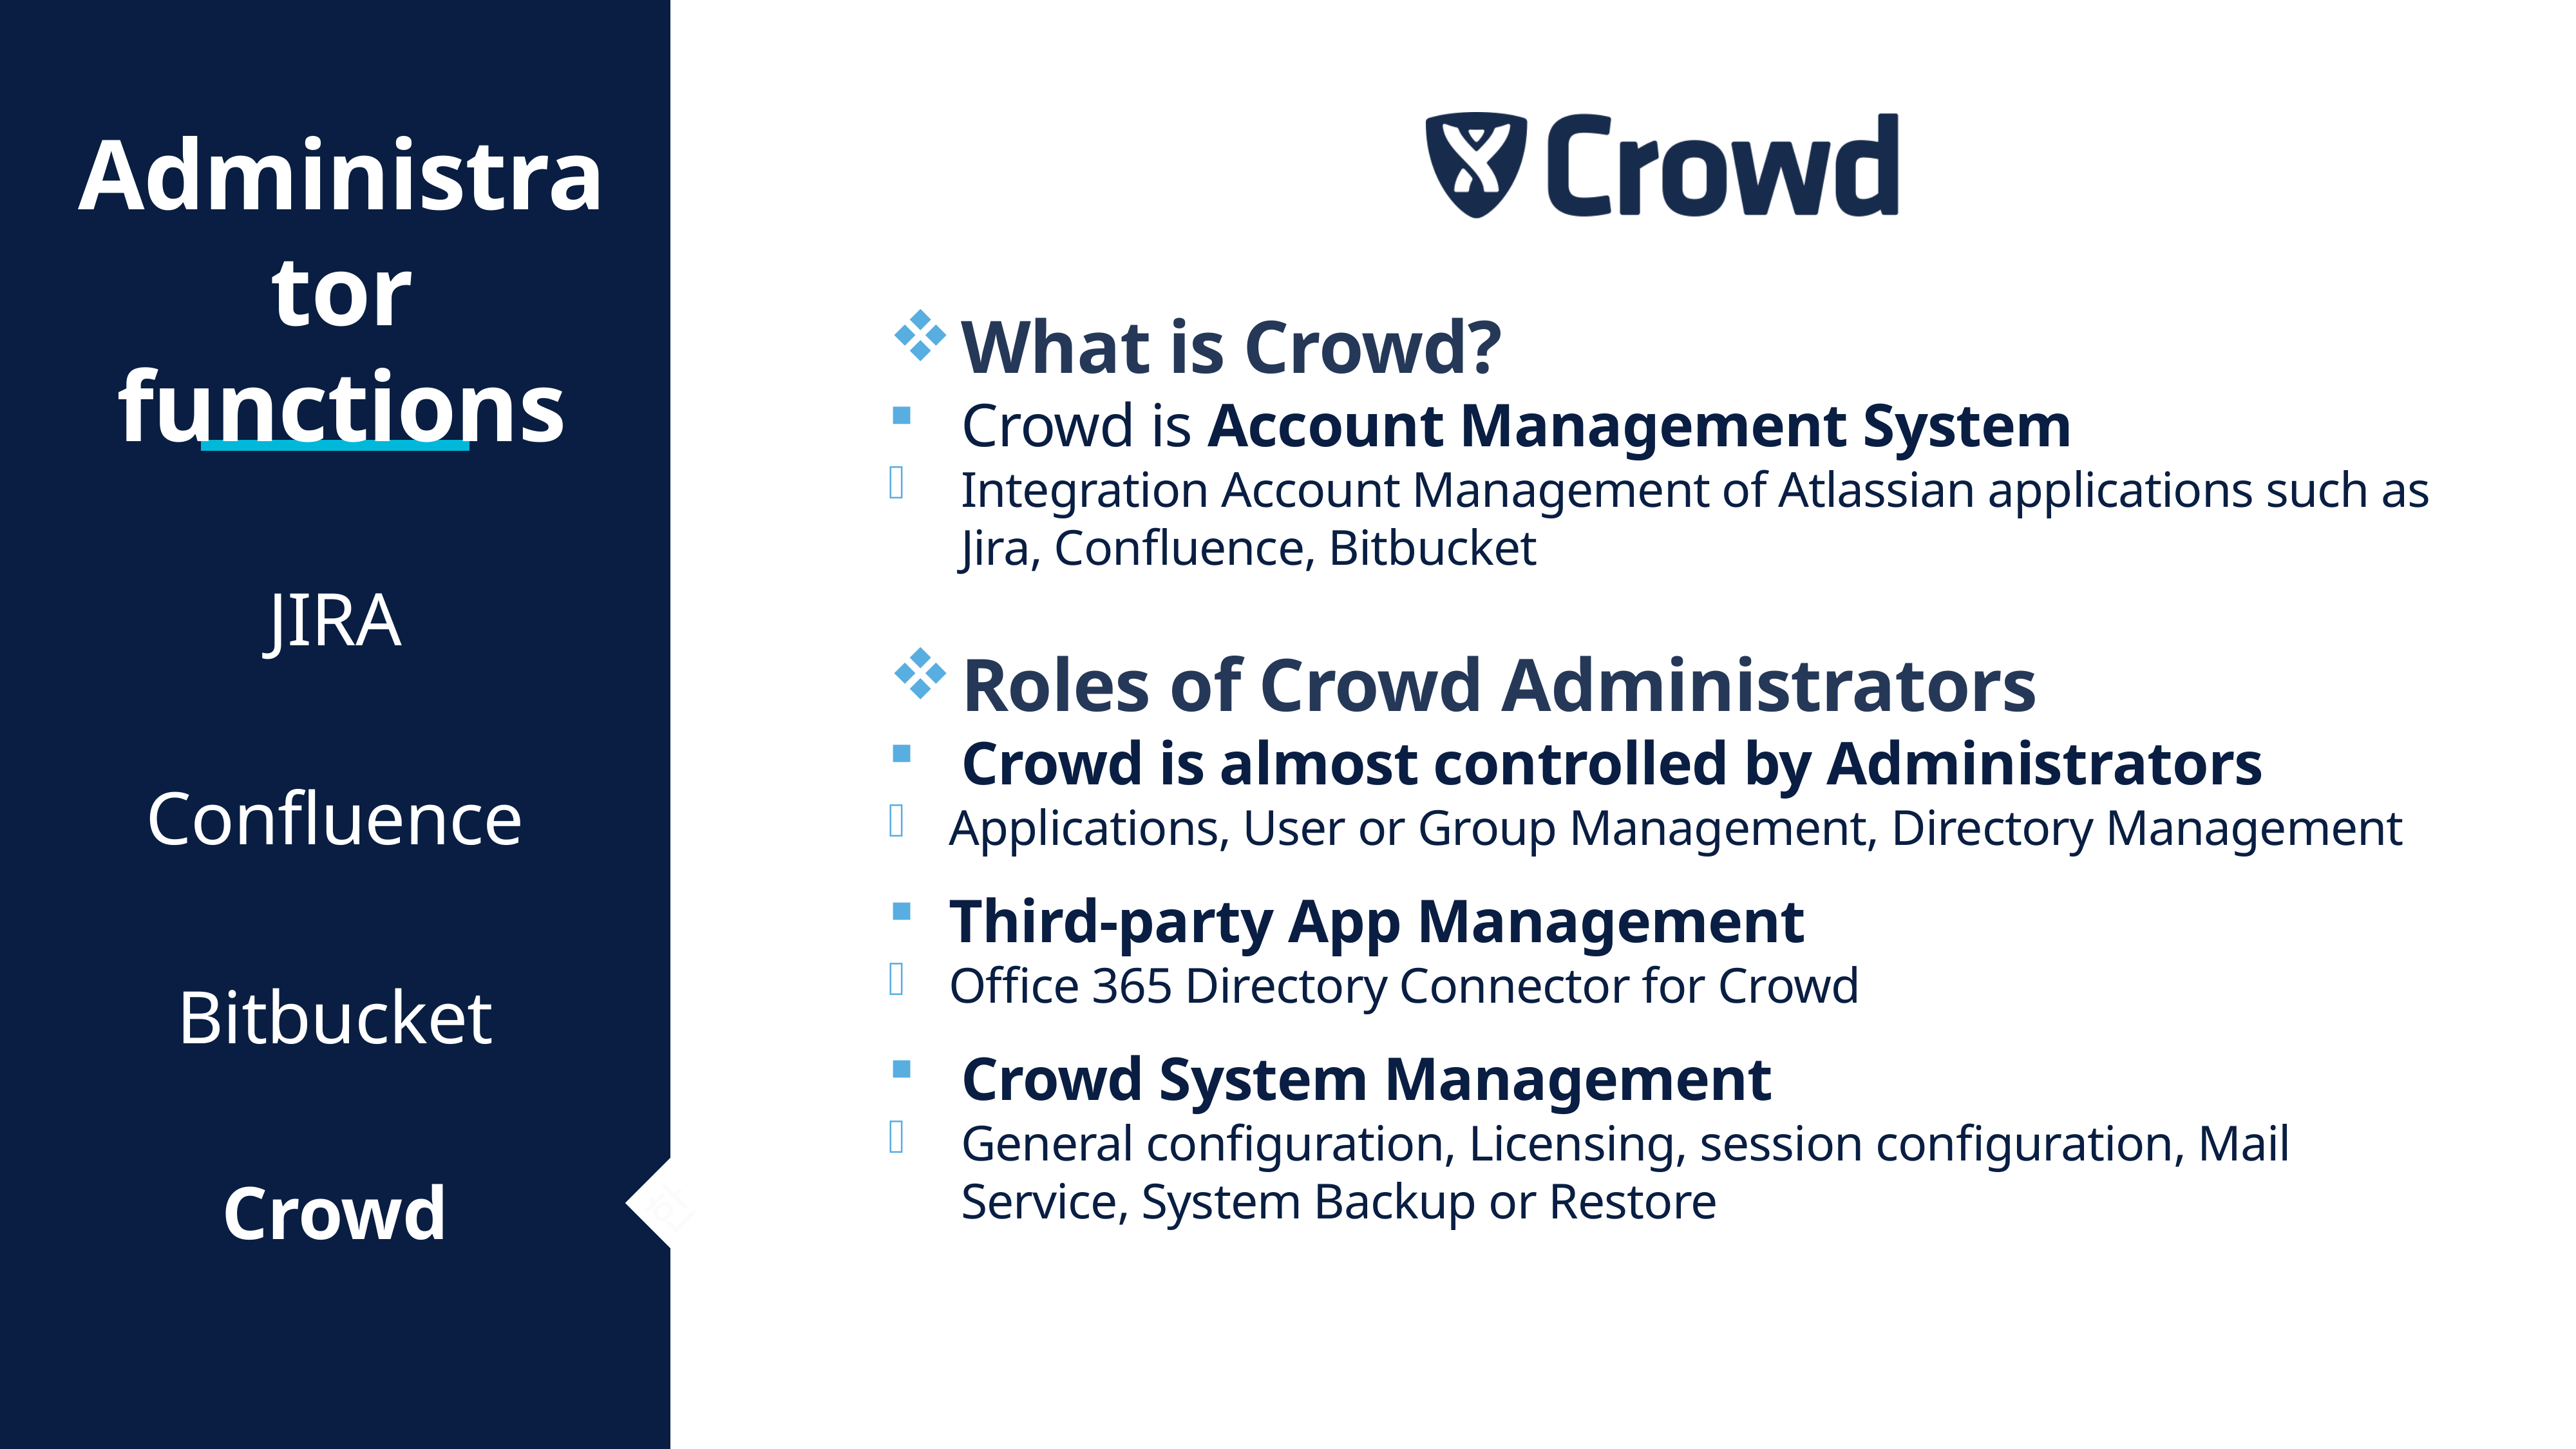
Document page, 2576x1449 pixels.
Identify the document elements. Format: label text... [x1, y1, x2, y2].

text_box Crowd [83, 1159, 587, 1262]
list Confluence [100, 764, 571, 869]
picture [1426, 112, 1899, 219]
text_box Bitbucket [83, 963, 587, 1066]
list 한 [624, 1152, 725, 1254]
list JIRA [100, 565, 571, 670]
list Administrator functions [57, 105, 626, 350]
text_box What is Crowd? Crowd is Account Management System Integration Account Management of Atlassian applications such as Jira, Confluence, Bitbucket Roles of Crowd Administrators Crowd is almost controlled by Administrators Applications, User or Group Management, Directory Management Third-party App Management Office 365 Directory Connector for Crowd Crowd System Management General configuration, Licensing, session configuration, Mail Service, System Backup or Restore [880, 293, 2444, 1300]
